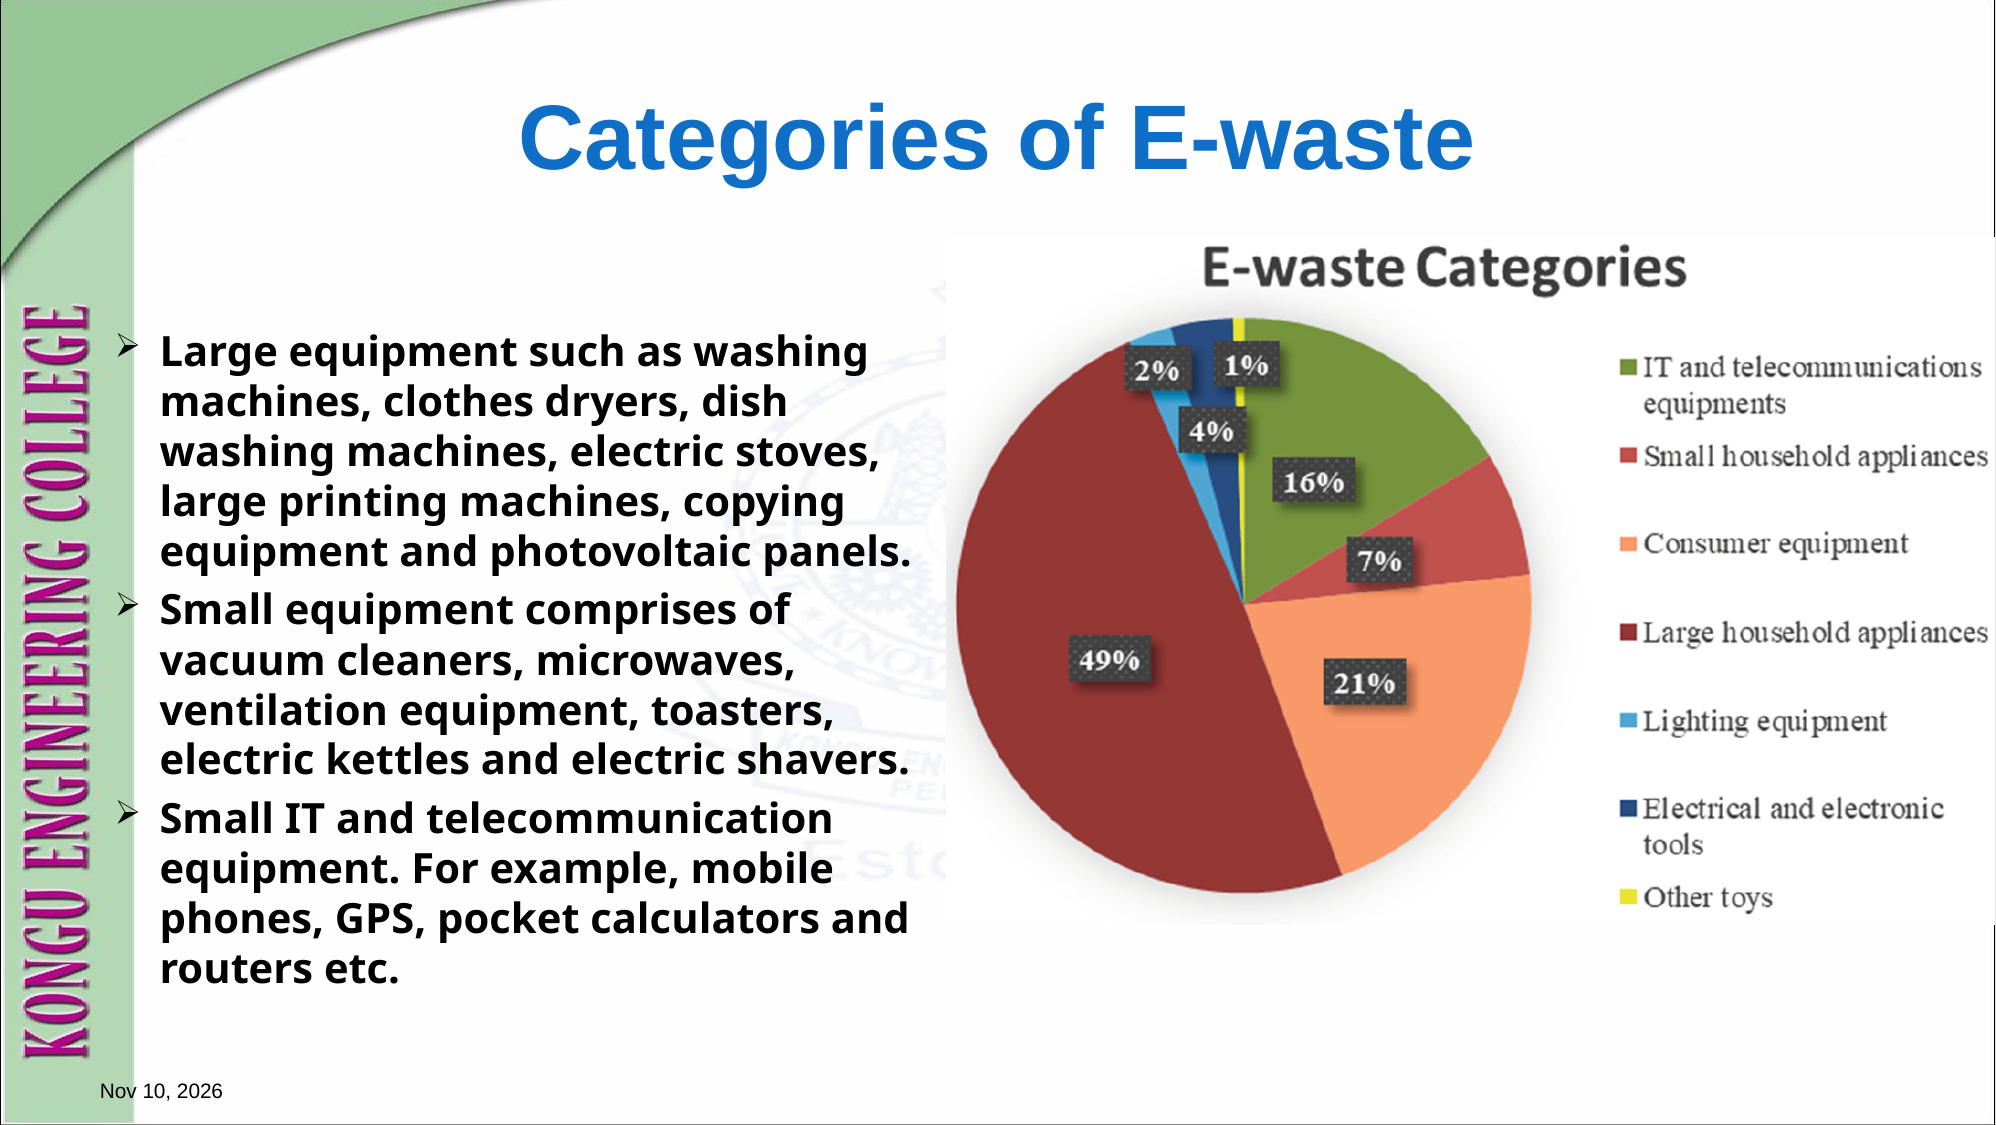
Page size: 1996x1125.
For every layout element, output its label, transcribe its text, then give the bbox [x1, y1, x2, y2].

title Categories of E-waste [99, 0, 1896, 188]
picture [0, 0, 1996, 1125]
slide_number 28-Jun-21 [99, 1042, 566, 1103]
list Large equipment such as washing machines, clothes dryers, dish washing machines, electric stoves, large printing machines, copying equipment and photovoltaic panels. Small equipment comprises of vacuum cleaners, microwaves, ventilation equipment, toasters, electric kettles and electric shavers. Small IT and telecommunication equipment. For example, mobile phones, GPS, pocket calculators and routers etc. [99, 317, 935, 1038]
